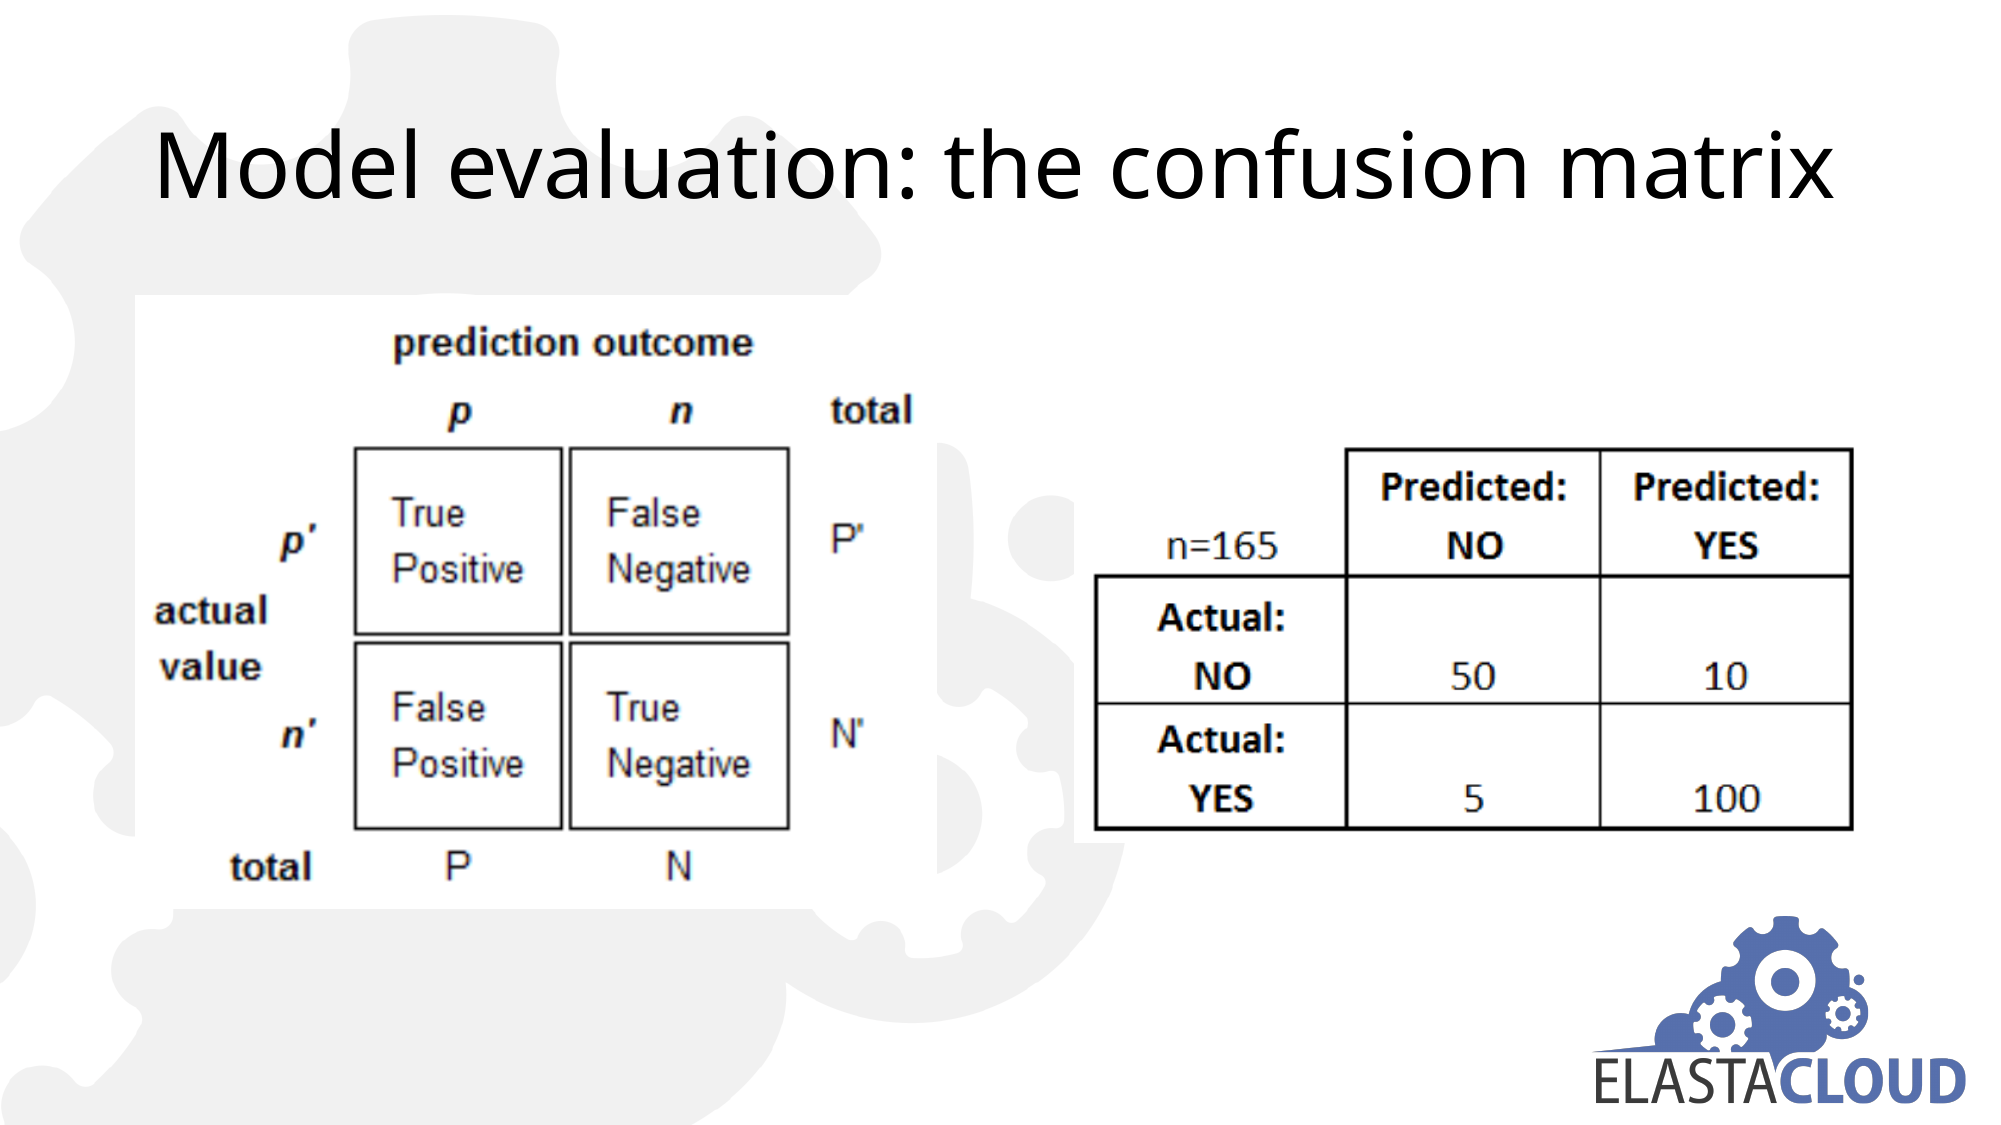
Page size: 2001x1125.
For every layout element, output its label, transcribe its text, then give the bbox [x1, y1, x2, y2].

picture [1582, 910, 1975, 1117]
title Model evaluation: the confusion matrix [137, 59, 1863, 278]
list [134, 295, 937, 909]
picture [1074, 427, 1865, 843]
